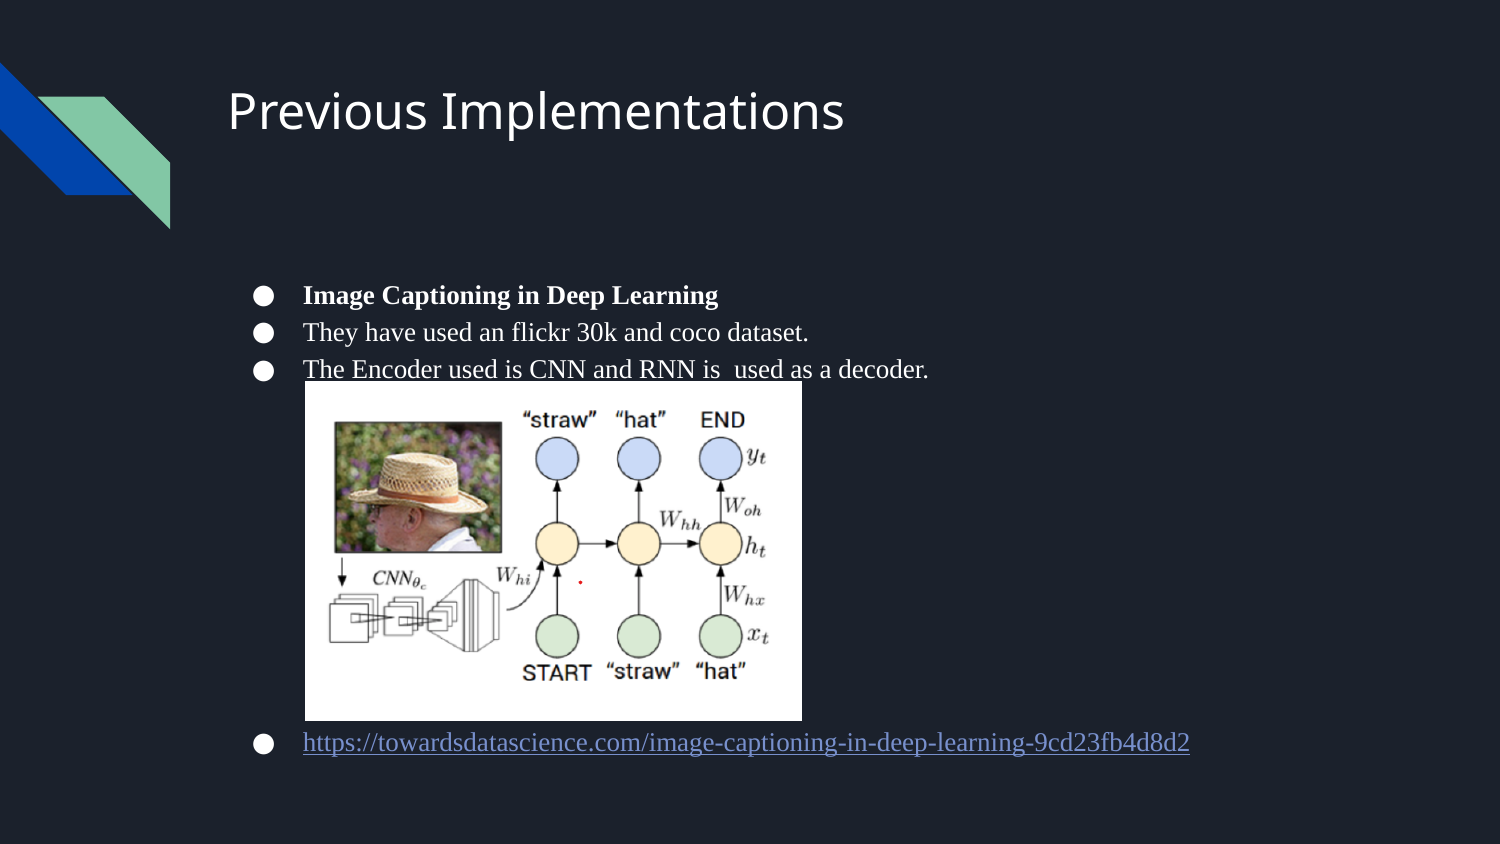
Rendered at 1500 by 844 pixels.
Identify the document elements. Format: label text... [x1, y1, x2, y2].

title Previous Implementations [212, 64, 1368, 215]
list Image Captioning in Deep Learning They have used an flickr 30k and coco dataset. The Encoder used is CNN and RNN is used as a decoder. https://towardsdatascience.com/image-captioning-in-deep-learning-9cd23fb4d8d2 [212, 257, 1368, 780]
picture [305, 381, 802, 722]
